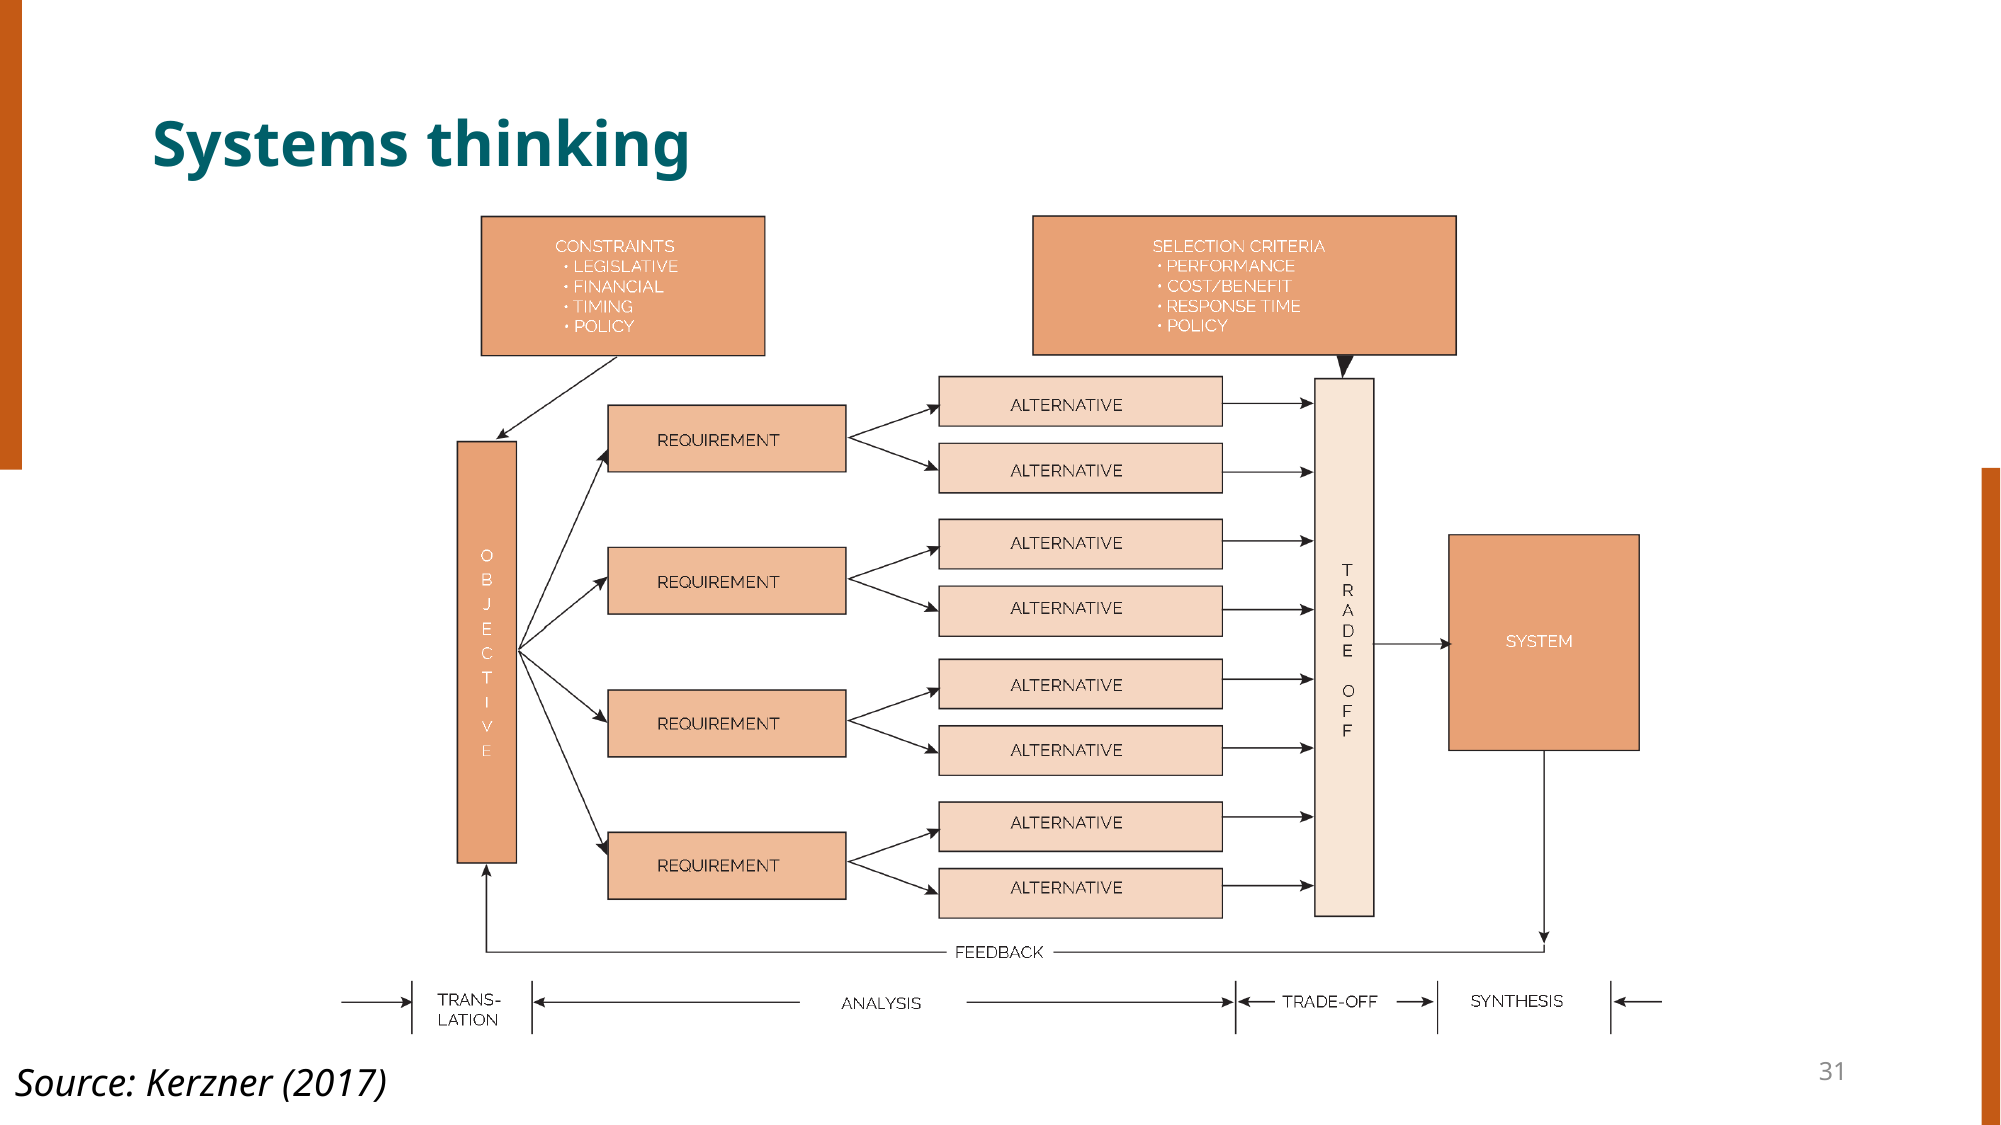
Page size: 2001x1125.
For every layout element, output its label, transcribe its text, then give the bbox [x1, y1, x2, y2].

picture [336, 209, 1663, 1043]
text_box Source: Kerzner (2017) [0, 1051, 572, 1112]
title Systems thinking [137, 59, 1863, 233]
slide_number 31 [1412, 1042, 1863, 1103]
